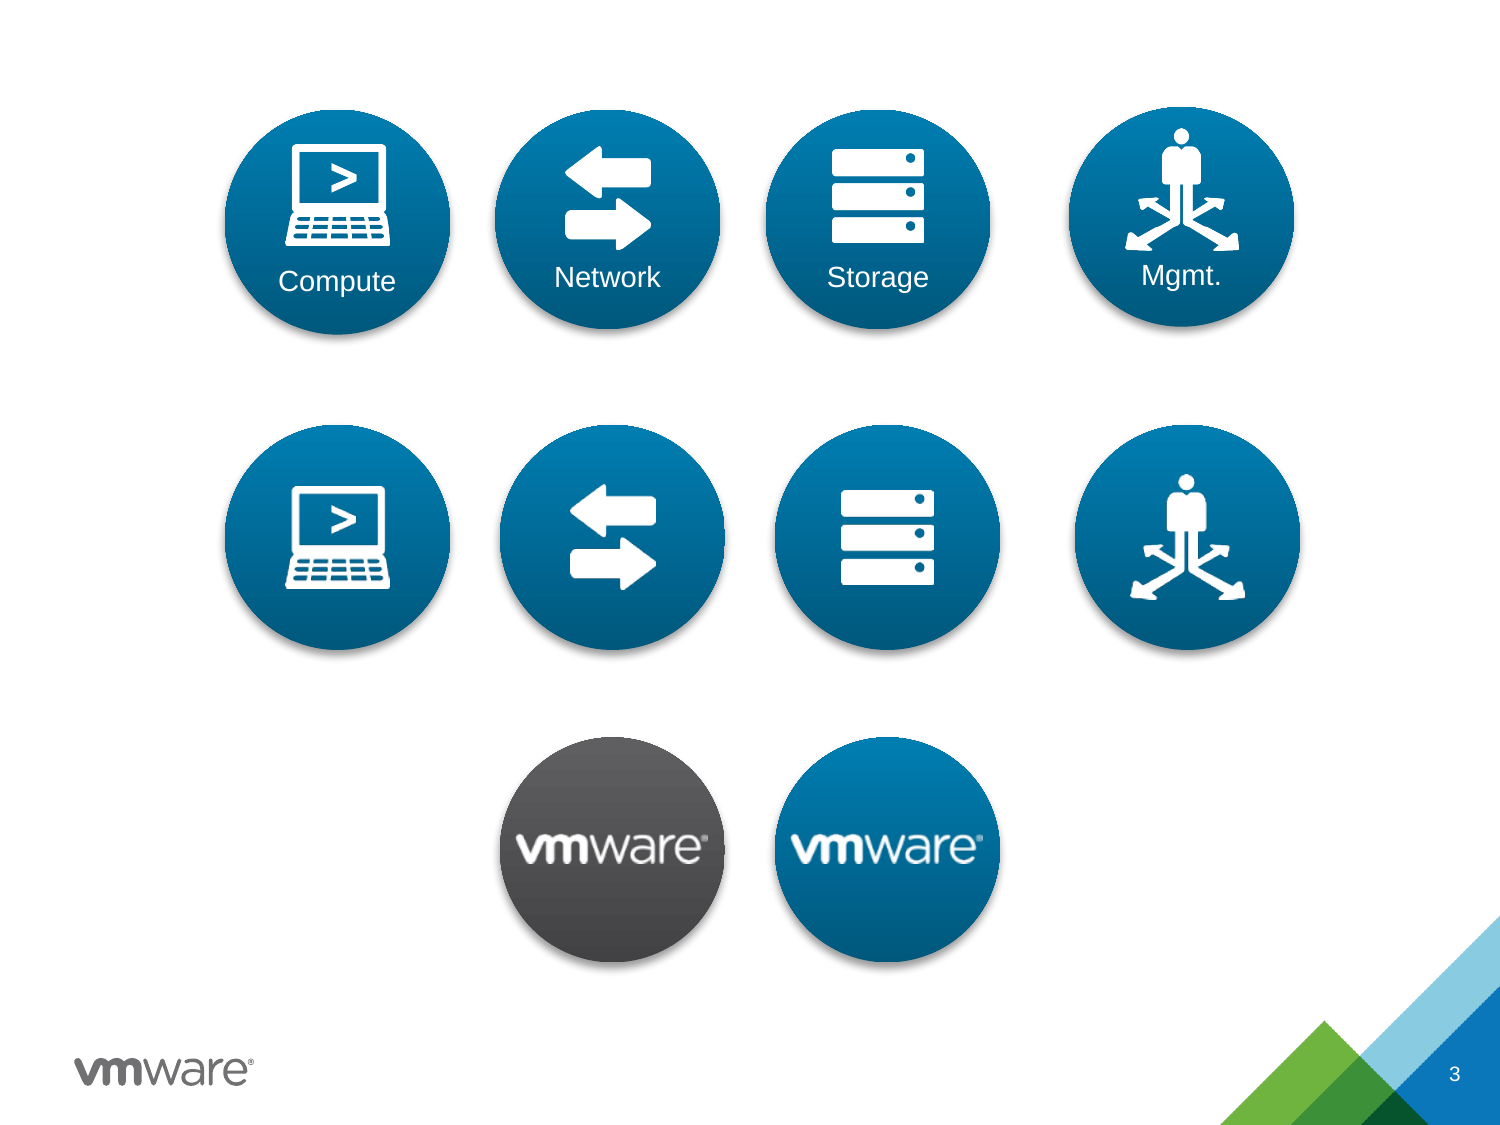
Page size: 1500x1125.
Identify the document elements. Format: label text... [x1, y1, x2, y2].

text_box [224, 424, 451, 651]
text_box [224, 109, 451, 335]
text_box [495, 109, 721, 330]
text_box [1068, 106, 1295, 327]
slide_number 3 [1427, 1060, 1483, 1085]
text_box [1074, 424, 1301, 651]
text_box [774, 424, 1001, 651]
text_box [774, 737, 1001, 963]
picture [1209, 912, 1500, 1125]
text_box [499, 424, 726, 651]
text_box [499, 737, 726, 963]
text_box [765, 109, 991, 330]
